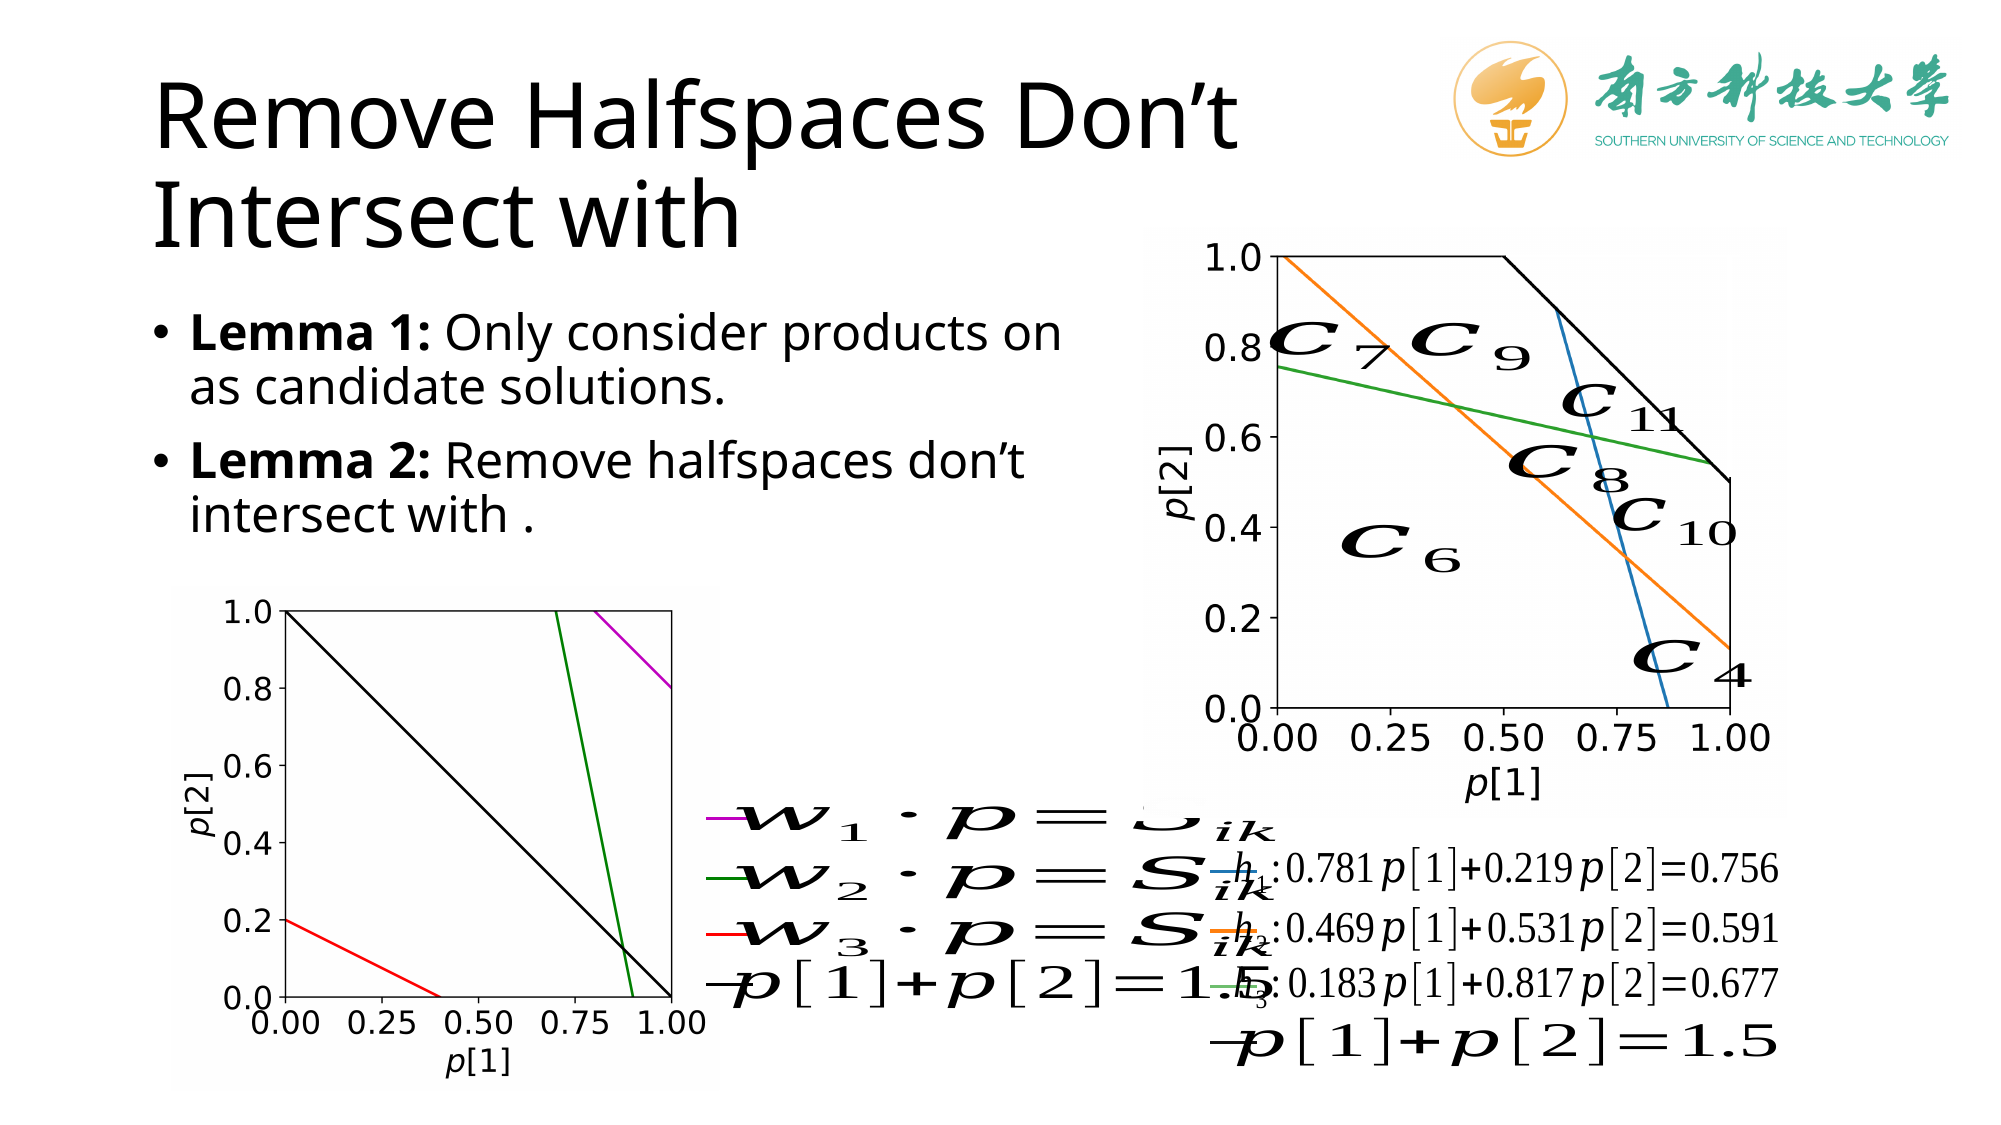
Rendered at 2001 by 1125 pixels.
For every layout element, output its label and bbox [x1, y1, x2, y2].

picture [1439, 37, 1962, 160]
text_box [706, 791, 1278, 962]
picture [171, 586, 720, 1091]
text_box [1142, 227, 1787, 818]
text_box [1210, 843, 1782, 1070]
